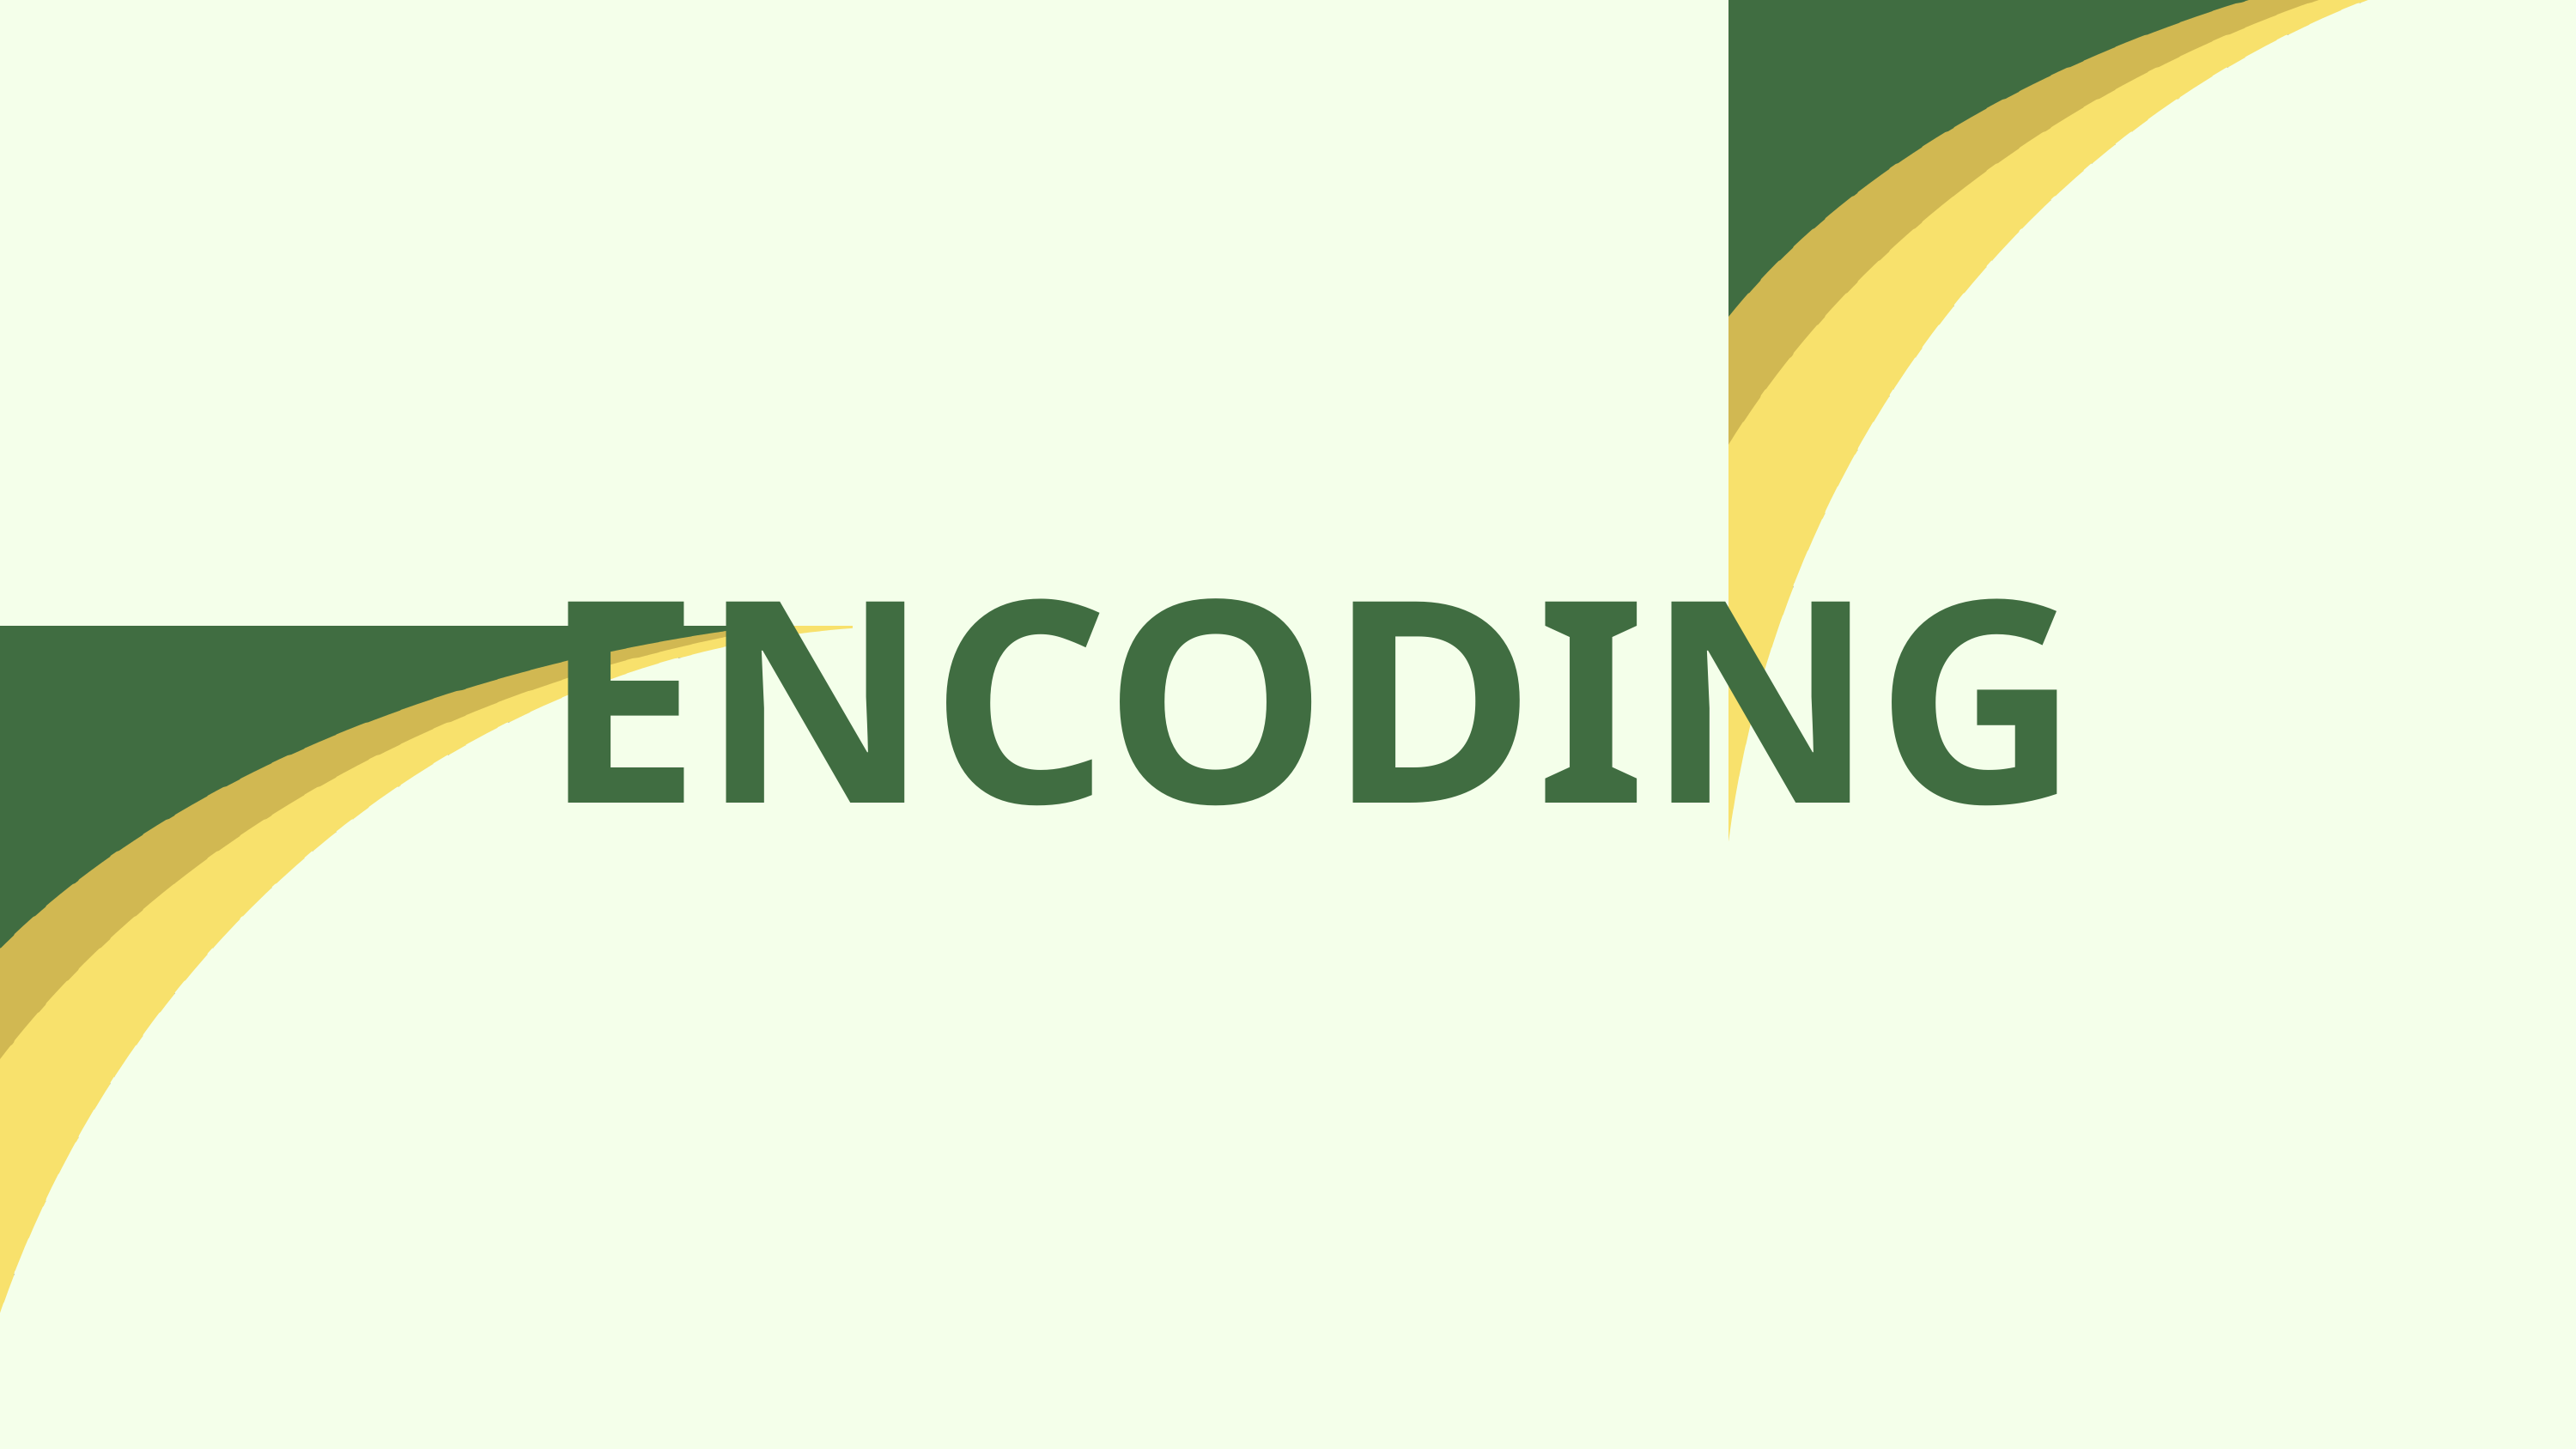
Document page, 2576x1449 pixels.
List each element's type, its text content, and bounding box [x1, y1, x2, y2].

text_box ENCODING [425, 464, 2198, 859]
text_box [1728, 0, 2576, 842]
text_box [0, 626, 853, 1449]
